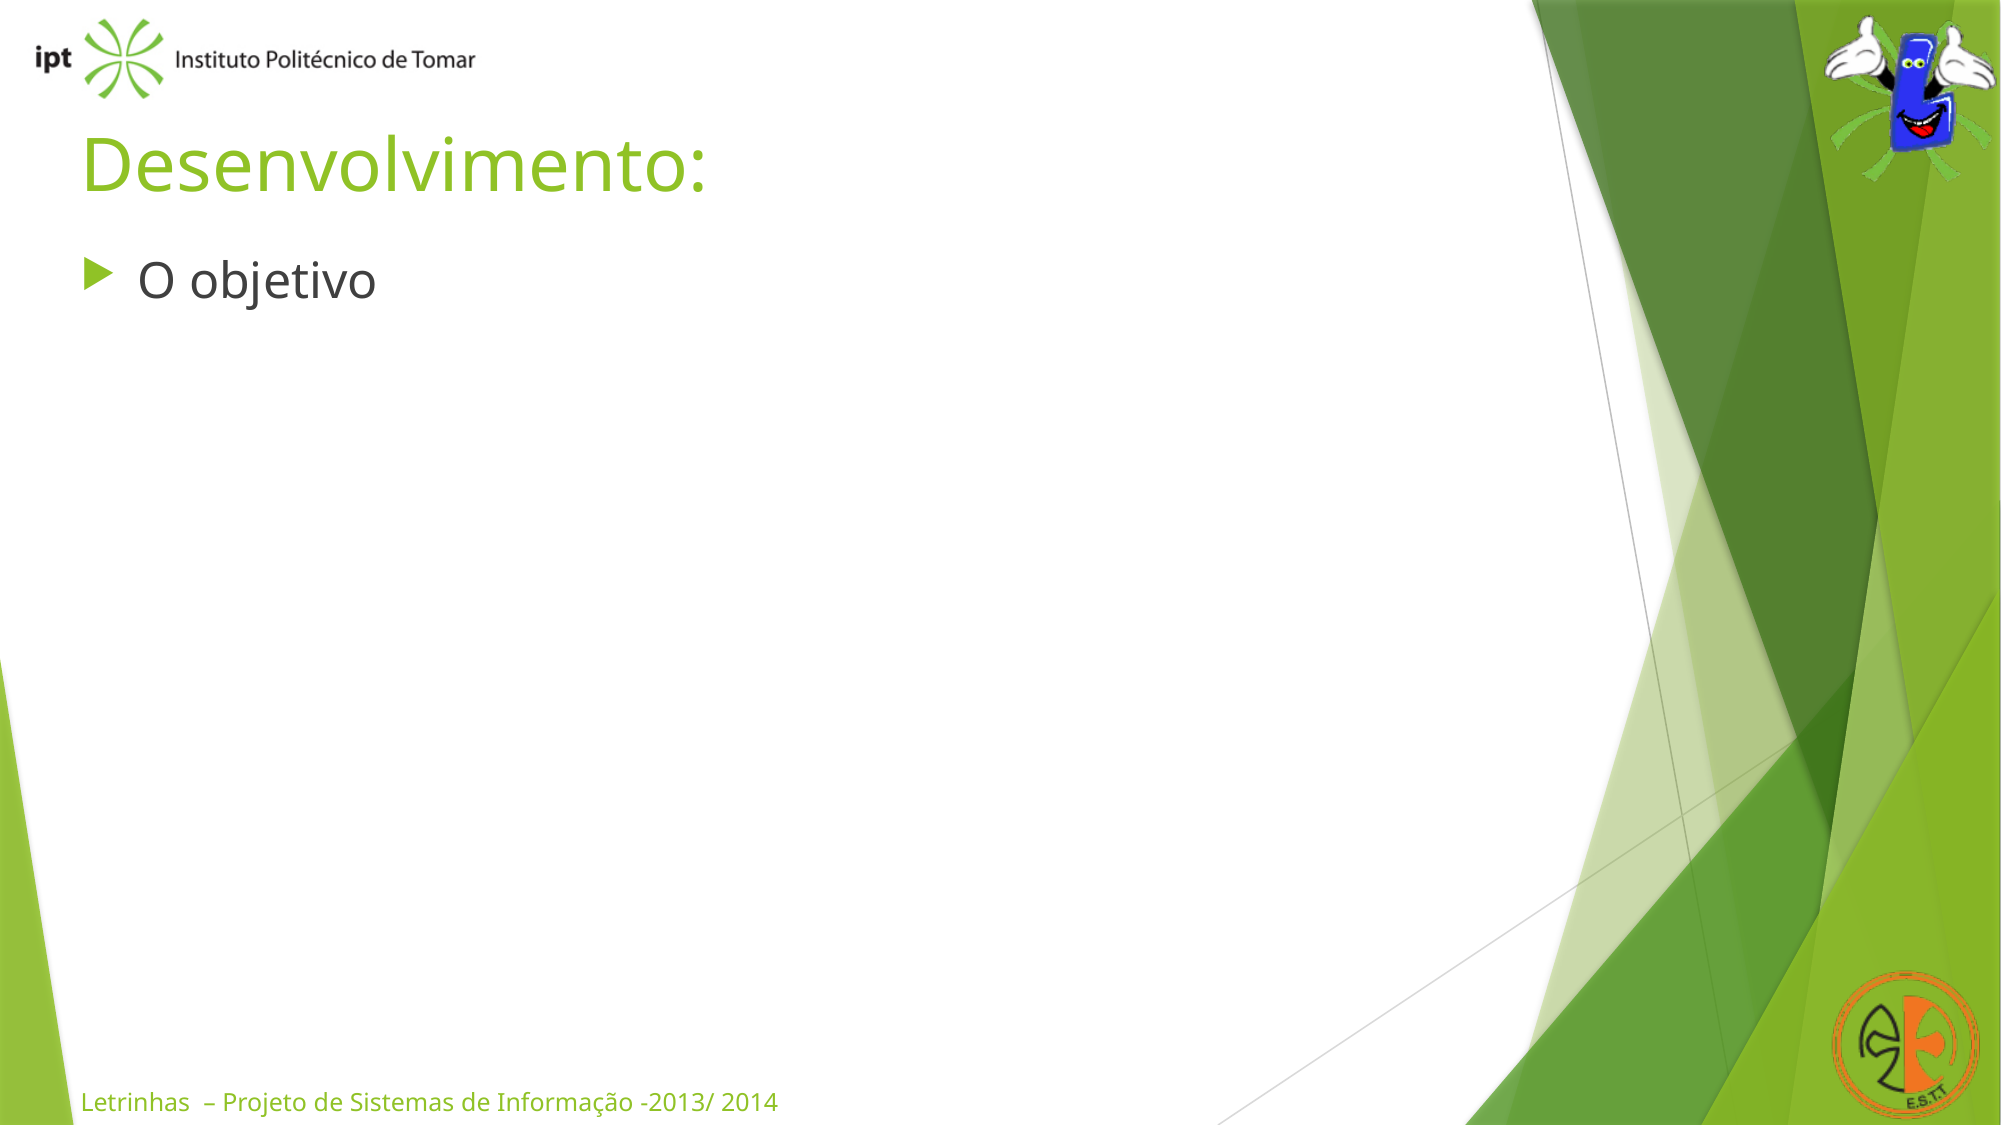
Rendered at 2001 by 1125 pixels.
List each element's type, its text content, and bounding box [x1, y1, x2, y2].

picture [1811, 967, 2000, 1125]
text_box Letrinhas – Projeto de Sistemas de Informação -2013/ 2014 [65, 1079, 1066, 1124]
picture [1821, 10, 2000, 191]
title Desenvolvimento: [65, 109, 725, 224]
text_box O objetivo [65, 241, 1633, 1045]
picture [0, 0, 511, 117]
